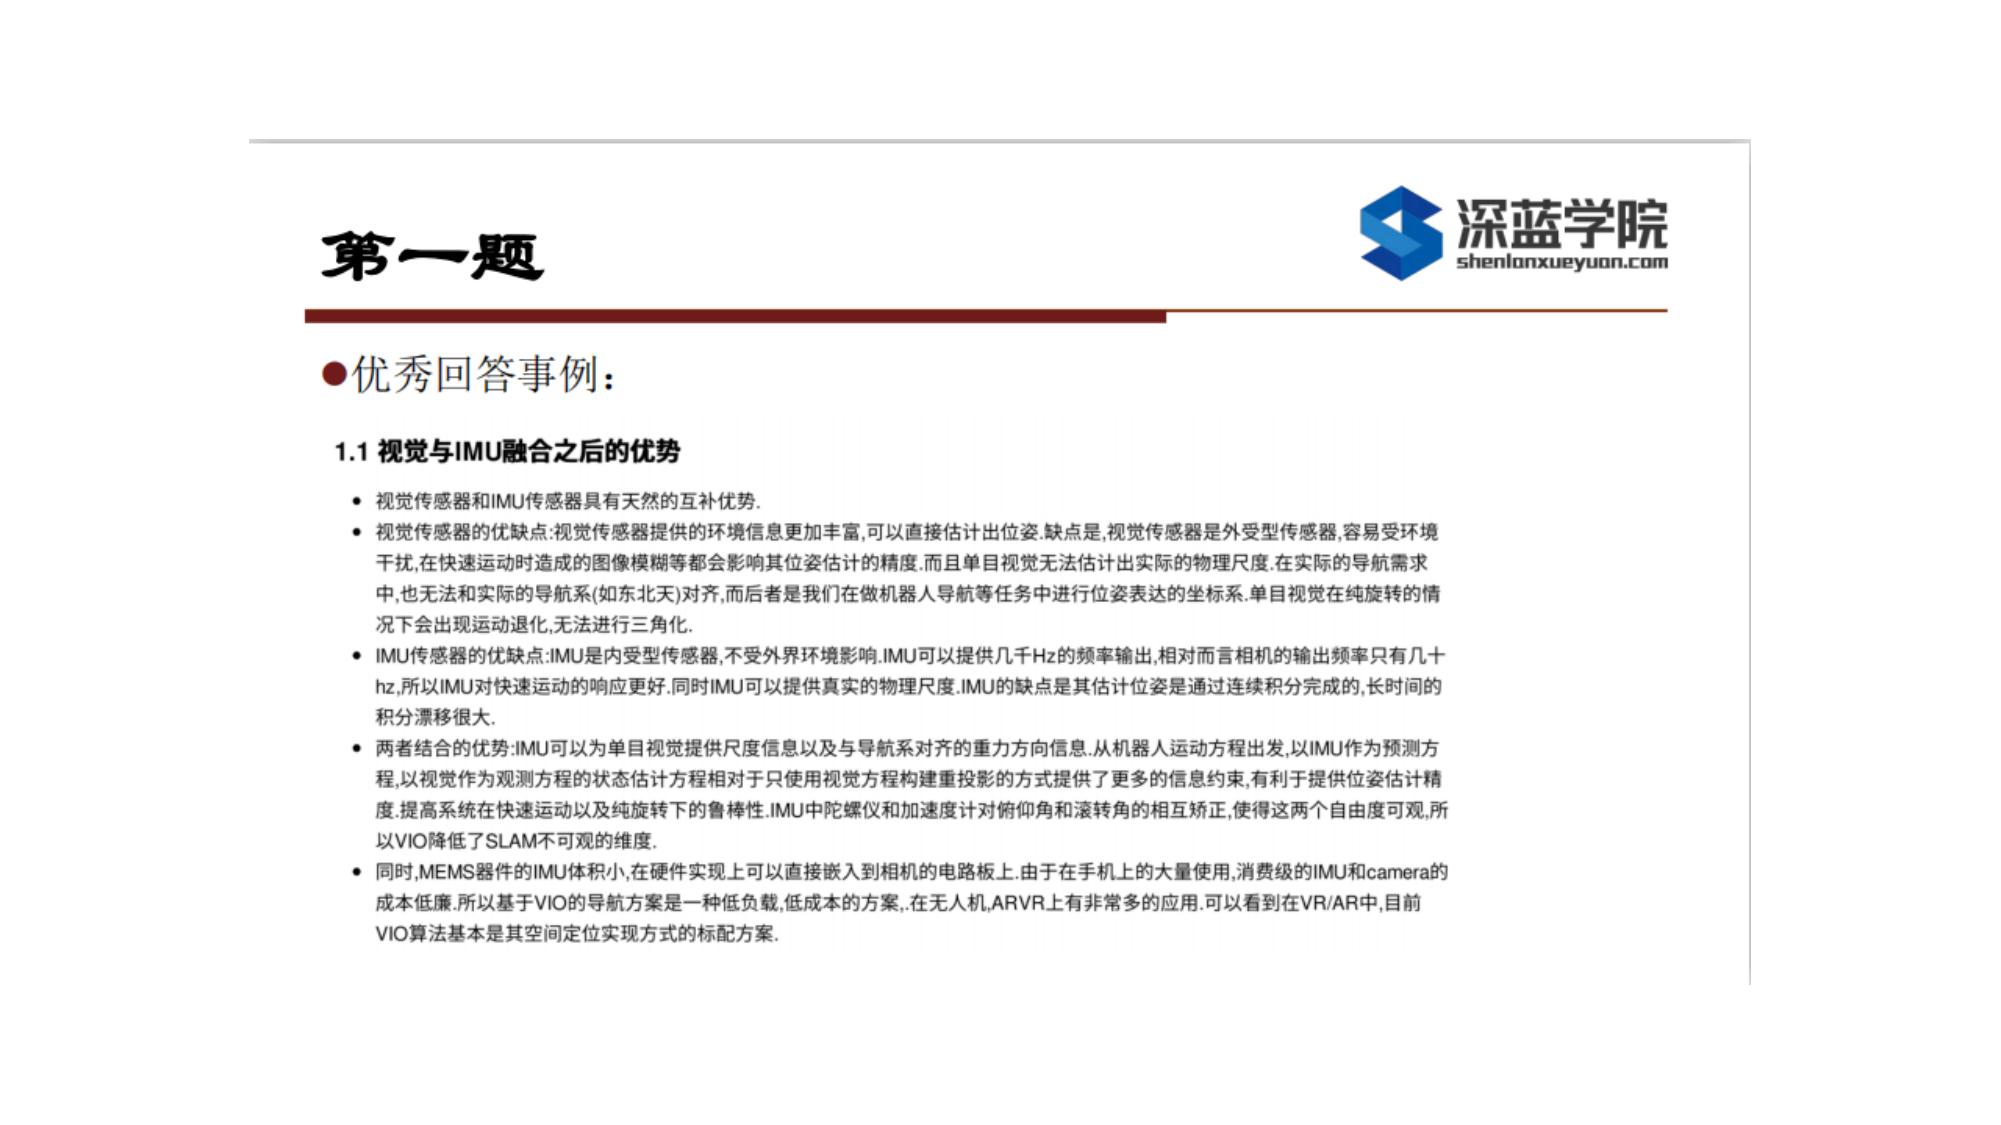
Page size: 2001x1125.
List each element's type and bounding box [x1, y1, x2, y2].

picture [249, 139, 1751, 986]
